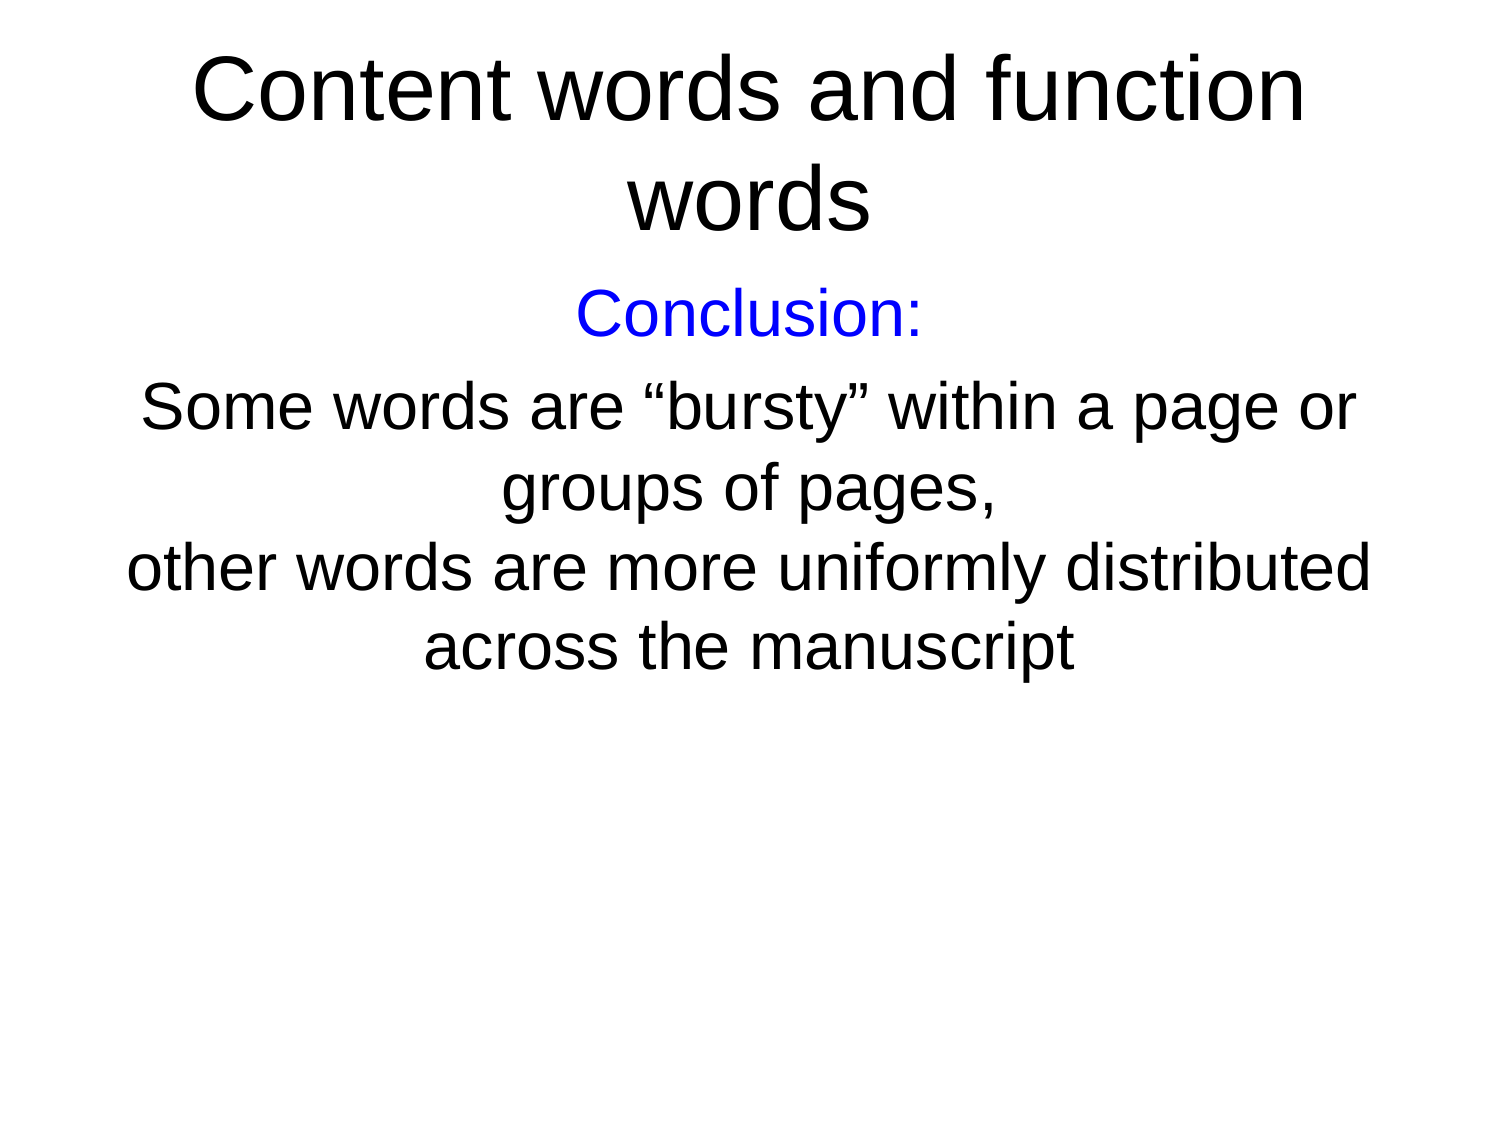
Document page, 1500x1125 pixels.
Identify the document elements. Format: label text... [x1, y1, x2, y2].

title Content words and function words [74, 44, 1426, 233]
list Conclusion: Some words are “bursty” within a page or groups of pages, other words are more uniformly distributed across the manuscript [74, 262, 1426, 1006]
